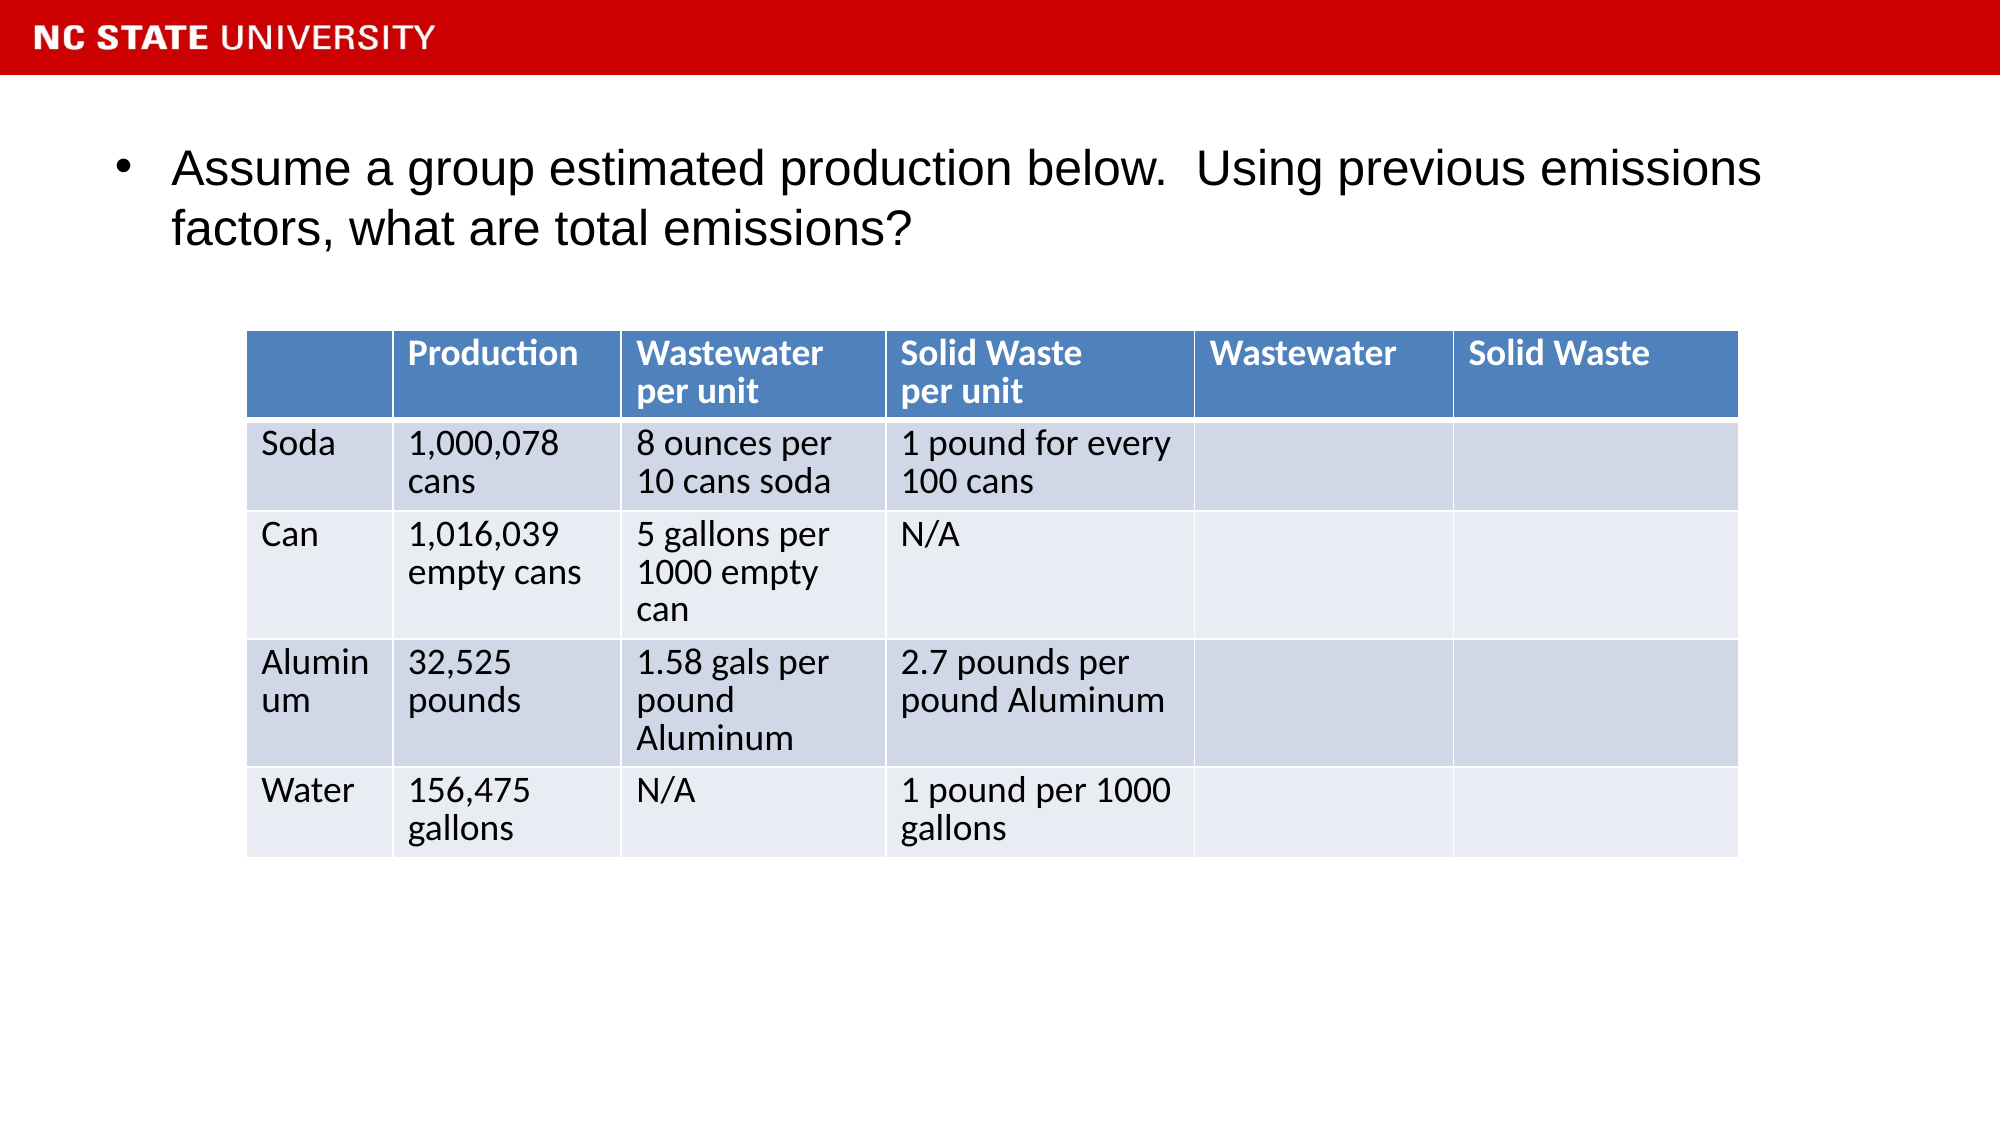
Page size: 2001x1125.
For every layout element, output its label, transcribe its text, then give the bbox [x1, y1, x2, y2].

table_header Wastewater per unit [622, 331, 885, 417]
table_header Wastewater [1195, 331, 1453, 417]
table_header Production [394, 331, 620, 417]
table_header Solid Waste [1454, 331, 1738, 417]
table_cell Can [247, 512, 392, 638]
table_cell [1195, 640, 1453, 766]
table_header [247, 331, 392, 417]
table_cell 1,016,039 empty cans [394, 512, 620, 638]
table_cell 156,475 gallons [394, 768, 620, 857]
table_cell [1454, 768, 1738, 857]
table_cell 32,525 pounds [394, 640, 620, 766]
table_cell [1195, 423, 1453, 510]
table_cell N/A [622, 768, 885, 857]
table_cell 1 pound for every 100 cans [887, 423, 1194, 510]
table_cell [1454, 512, 1738, 638]
picture [0, 0, 2000, 75]
table_cell 1,000,078 cans [394, 423, 620, 510]
table_cell 8 ounces per 10 cans soda [622, 423, 885, 510]
table_cell 1 pound per 1000 gallons [887, 768, 1194, 857]
table_cell [1195, 768, 1453, 857]
table_cell 1.58 gals per pound Aluminum [622, 640, 885, 766]
table_header Solid Waste per unit [887, 331, 1194, 417]
table_cell [1195, 512, 1453, 638]
table_cell Aluminum [247, 640, 392, 766]
table_cell [1454, 640, 1738, 766]
table_cell 2.7 pounds per pound Aluminum [887, 640, 1194, 766]
list Assume a group estimated production below. Using previous emissions factors, what are total emissions? [99, 128, 1900, 638]
table_cell Water [247, 768, 392, 857]
table_cell 5 gallons per 1000 empty can [622, 512, 885, 638]
table_cell [1454, 423, 1738, 510]
table_cell N/A [887, 512, 1194, 638]
table_cell Soda [247, 423, 392, 510]
